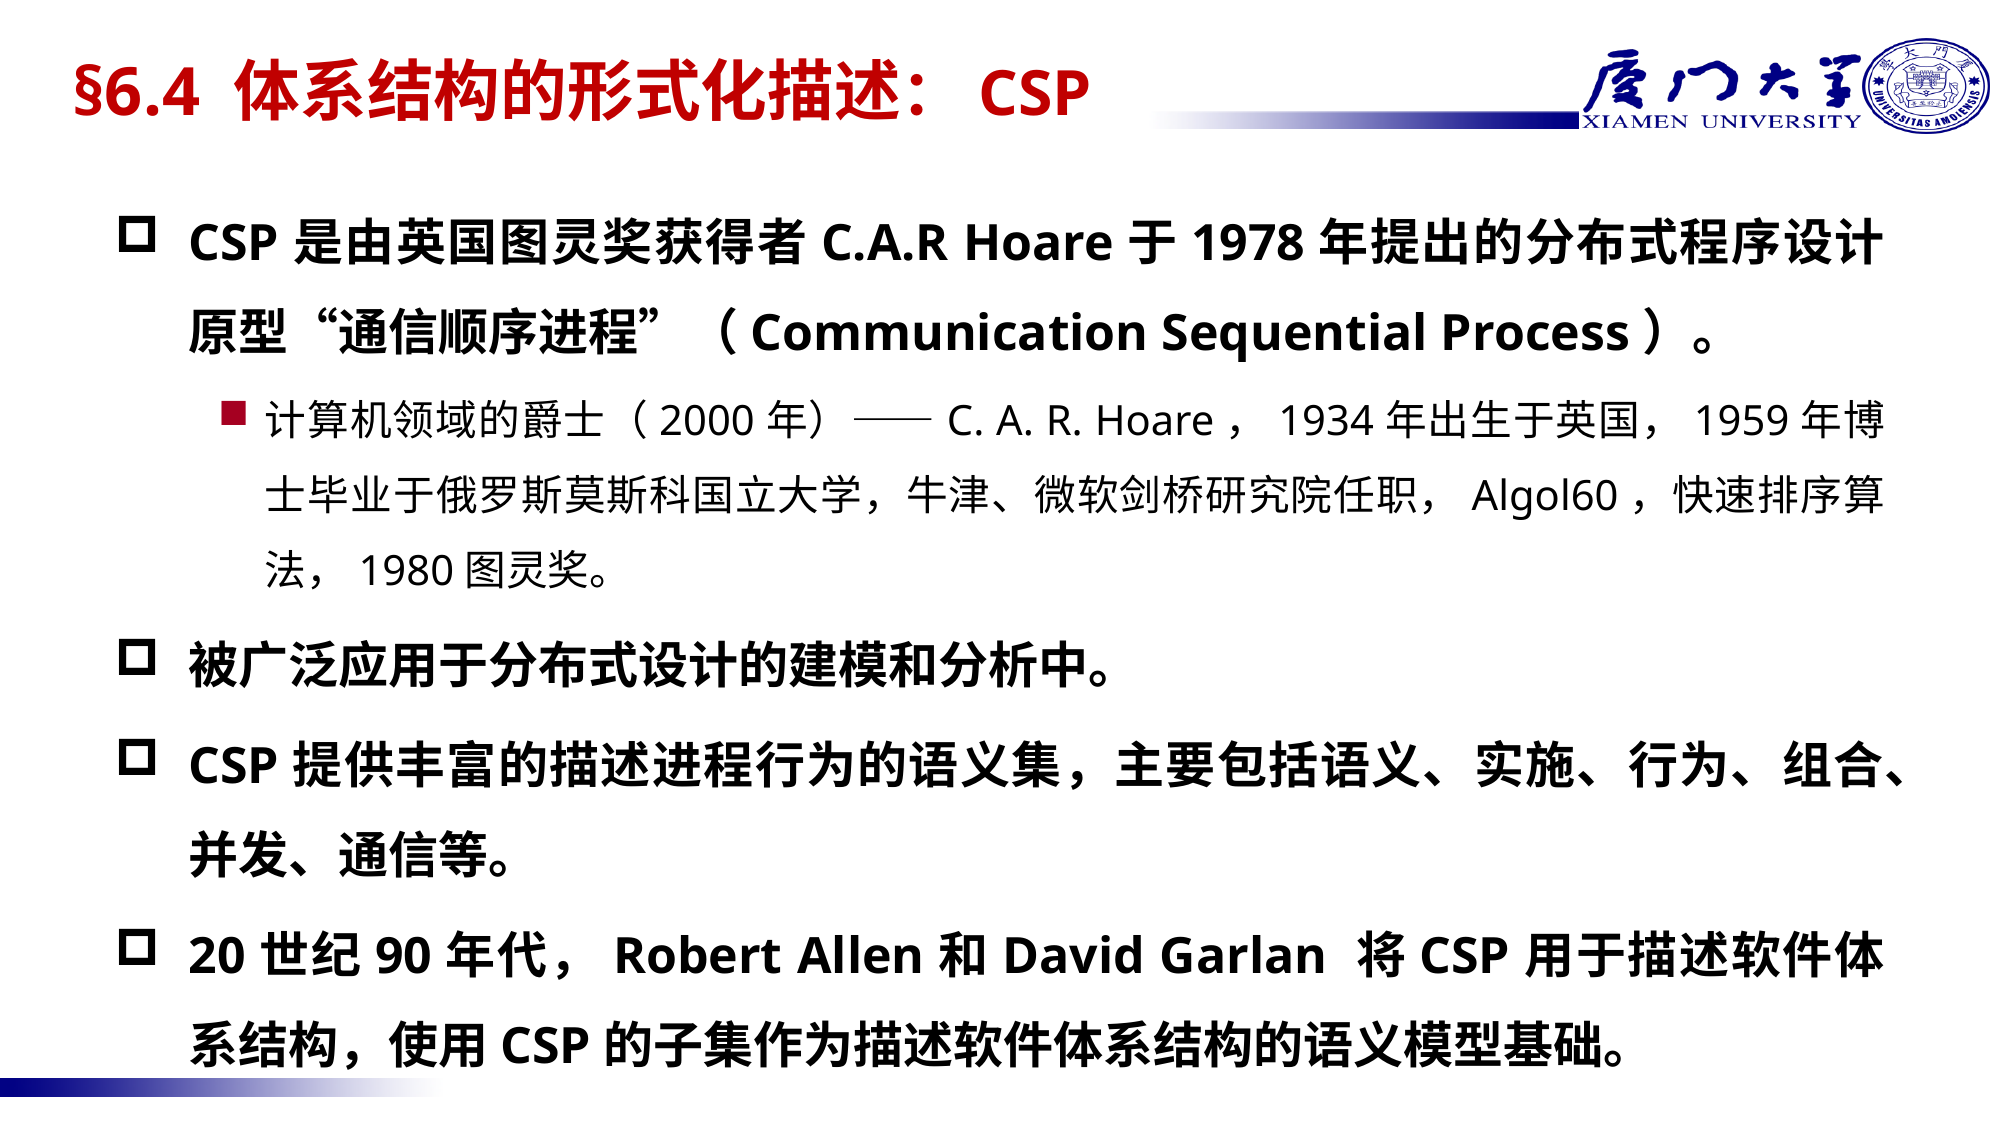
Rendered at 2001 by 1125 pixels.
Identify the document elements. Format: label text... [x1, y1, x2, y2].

picture [1862, 38, 1990, 42]
picture [0, 1078, 676, 1097]
list CSP是由英国图灵奖获得者C.A.R Hoare于1978年提出的分布式程序设计原型“通信顺序进程”（Communication Sequential Process）。 计算机领域的爵士（2000年）——C. A. R. Hoare，1934年出生于英国，1959年博士毕业于俄罗斯莫斯科国立大学，牛津、微软剑桥研究院任职，Algol60，快速排序算法，1980图灵奖。 被广泛应用于分布式设计的建模和分析中。 CSP提供丰富的描述进程行为的语义集，主要包括语义、实施、行为、组合、并发、通信等。 20世纪90年代，Robert Allen和David Garlan 将CSP用于描述软件体系结构，使用CSP的子集作为描述软件体系结构的语义模型基础。 [99, 172, 1900, 1004]
title §6.4 体系结构的形式化描述：CSP [1, 42, 2000, 156]
